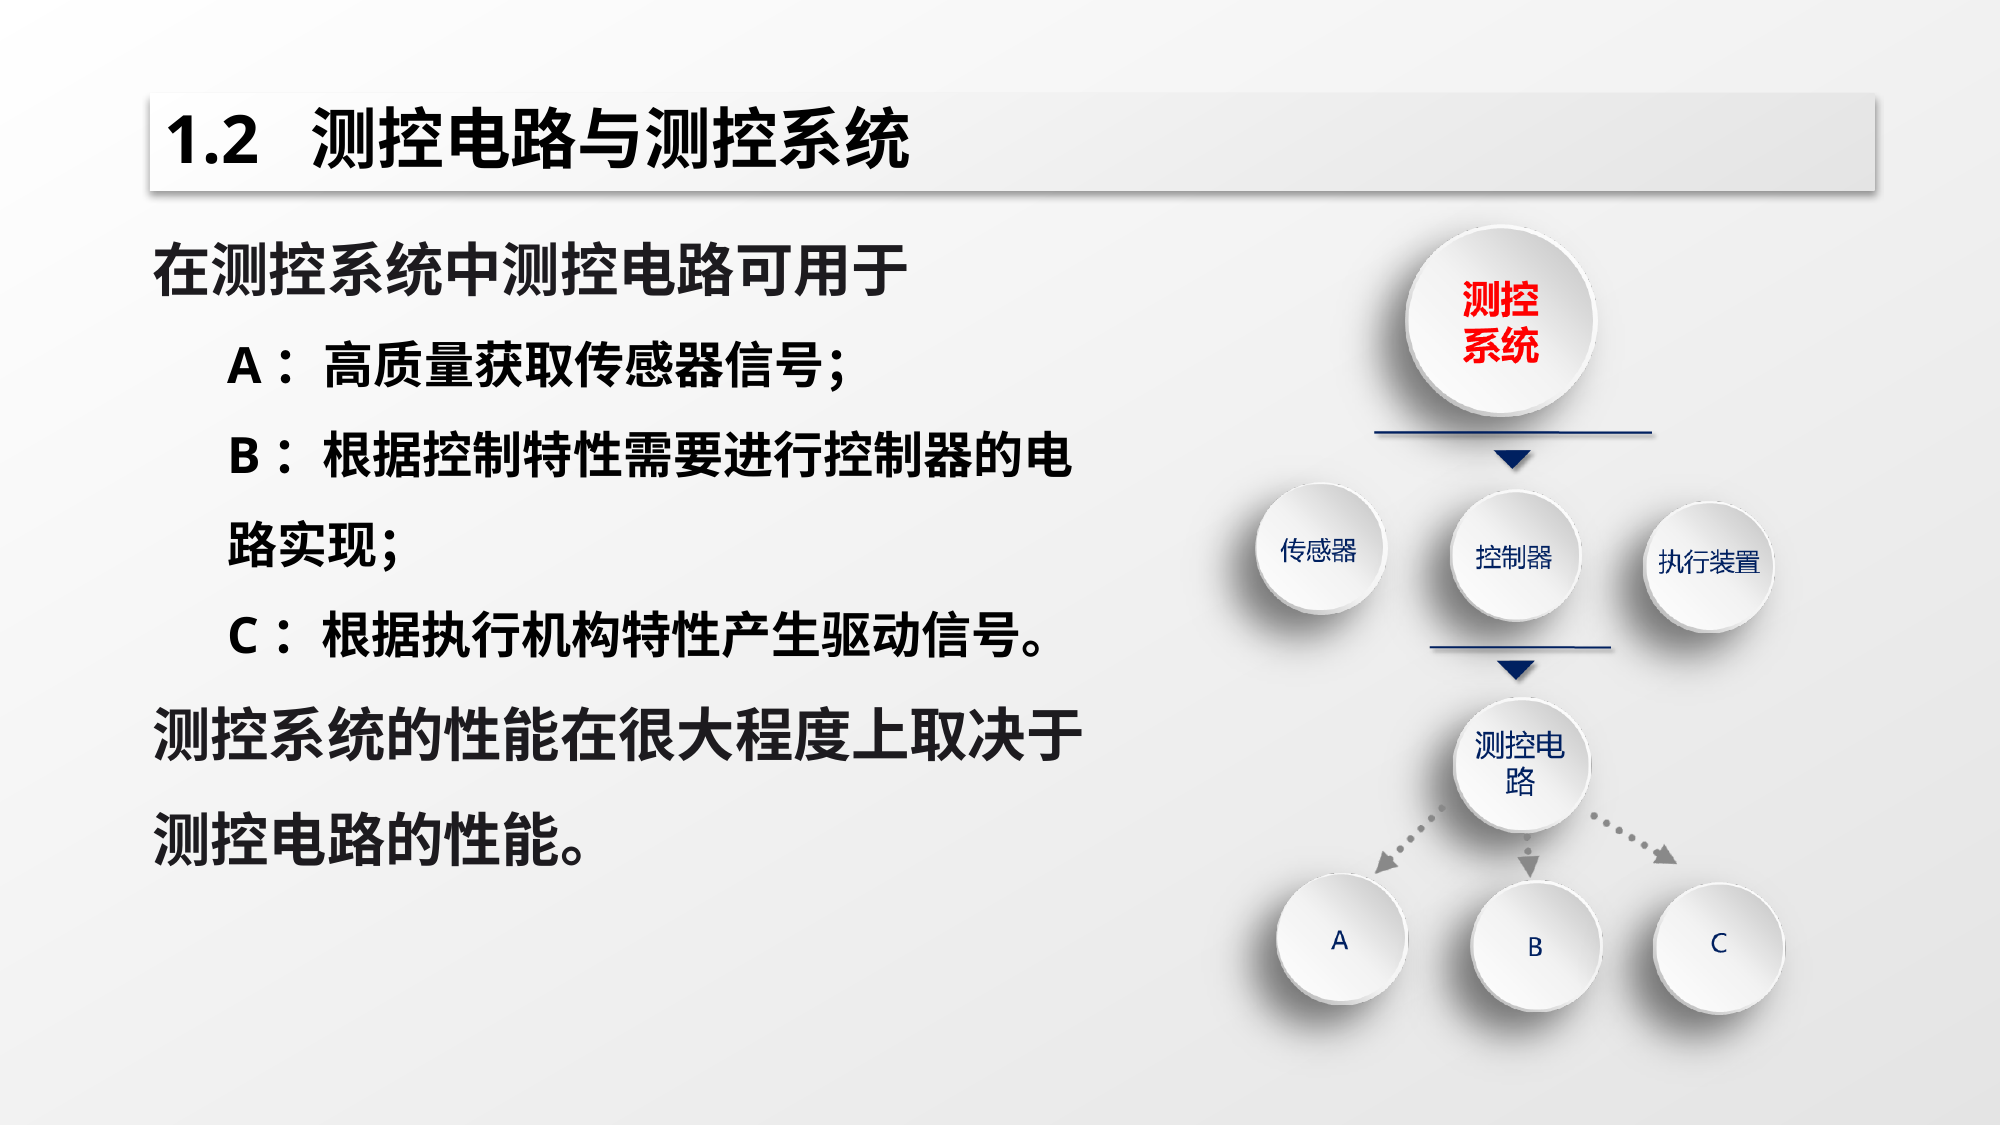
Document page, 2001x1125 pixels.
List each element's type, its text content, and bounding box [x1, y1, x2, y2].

list 在测控系统中测控电路可用于 A：高质量获取传感器信号； B：根据控制特性需要进行控制器的电路实现； C：根据执行机构特性产生驱动信号。 测控系统的性能在很大程度上取决于测控电路的性能。 [137, 191, 1119, 1014]
title 1.2 测控电路与测控系统 [149, 93, 1875, 191]
picture [1175, 190, 1819, 1094]
